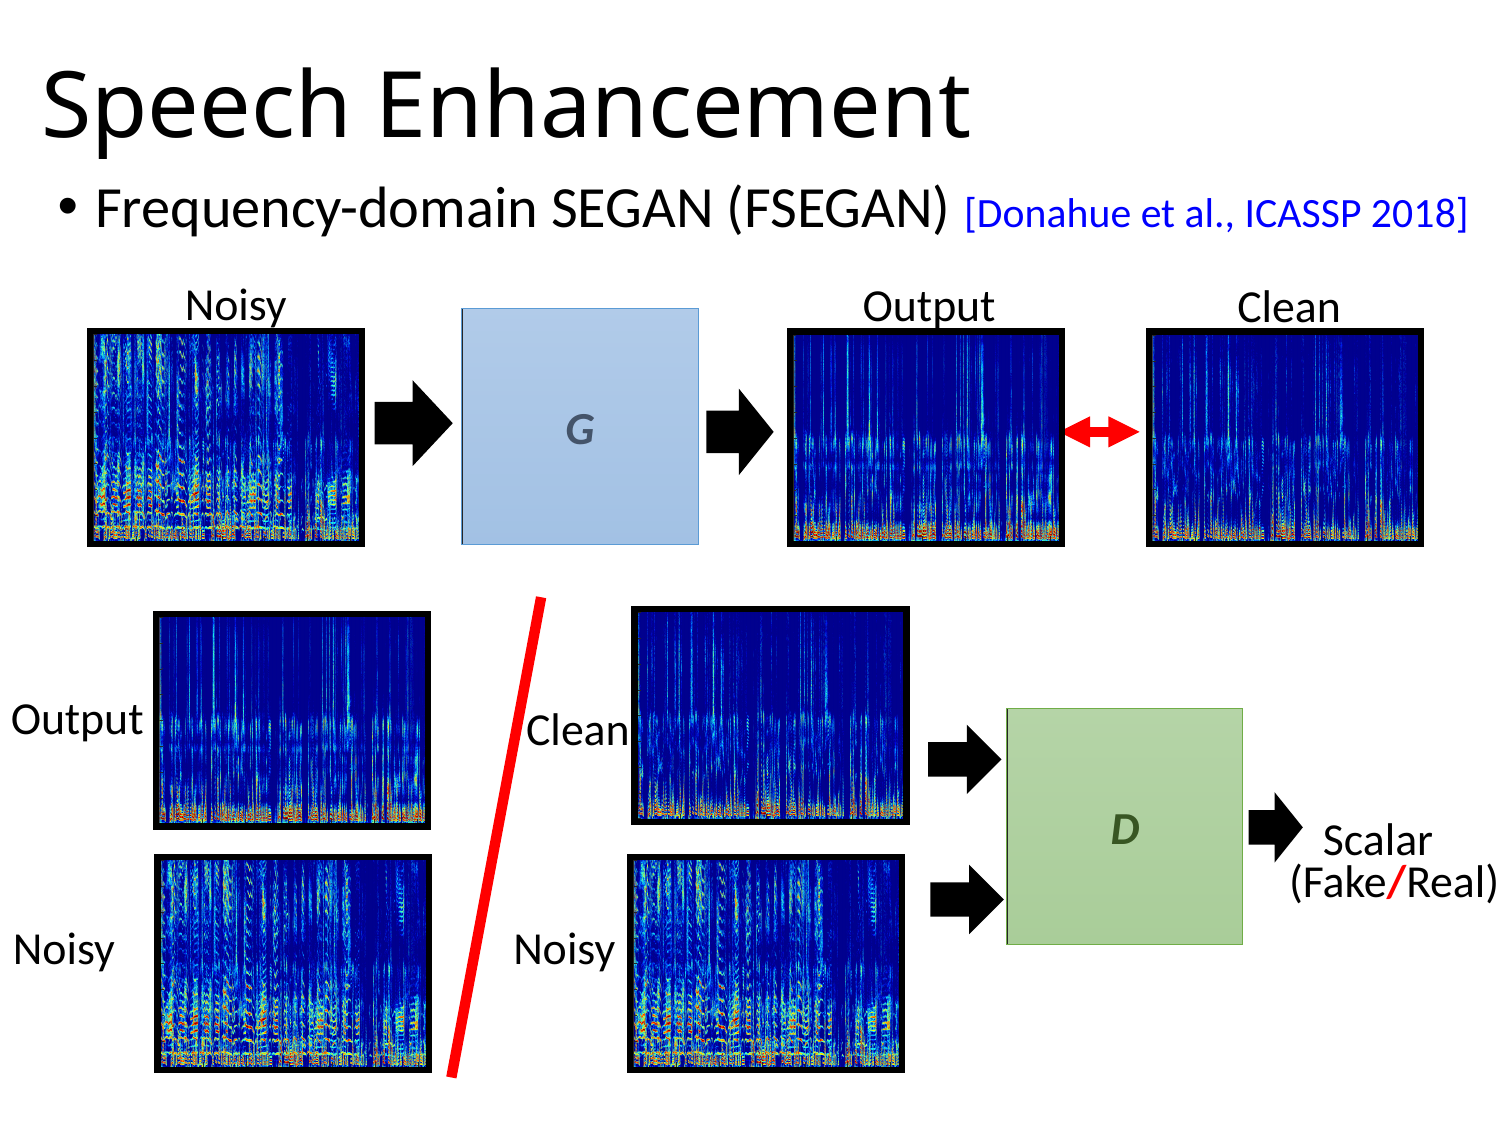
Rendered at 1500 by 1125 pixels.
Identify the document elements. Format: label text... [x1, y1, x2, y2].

text_box G [461, 308, 699, 545]
picture [637, 611, 904, 819]
text_box [706, 388, 774, 476]
title Speech Enhancement [26, 26, 1320, 190]
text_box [451, 597, 542, 1078]
list Frequency-domain SEGAN (FSEGAN) [Donahue et al., ICASSP 2018] [42, 169, 1491, 705]
picture [93, 334, 359, 542]
text_box Clean [542, 692, 631, 763]
picture [633, 860, 899, 1067]
text_box [930, 864, 1004, 935]
text_box [1248, 792, 1303, 845]
text_box Noisy [115, 266, 356, 328]
text_box Noisy [542, 911, 633, 981]
picture [159, 616, 426, 824]
text_box Clean [1168, 268, 1410, 328]
text_box Output [0, 681, 153, 752]
picture [160, 860, 427, 1067]
picture [1152, 334, 1419, 542]
text_box Scalar [1308, 802, 1500, 843]
picture [793, 334, 1059, 542]
text_box D [1006, 708, 1243, 945]
text_box [928, 724, 1002, 795]
text_box [374, 380, 453, 467]
text_box Noisy [0, 911, 154, 982]
text_box (Fake/Real) [1274, 843, 1500, 914]
text_box Output [808, 268, 1050, 328]
